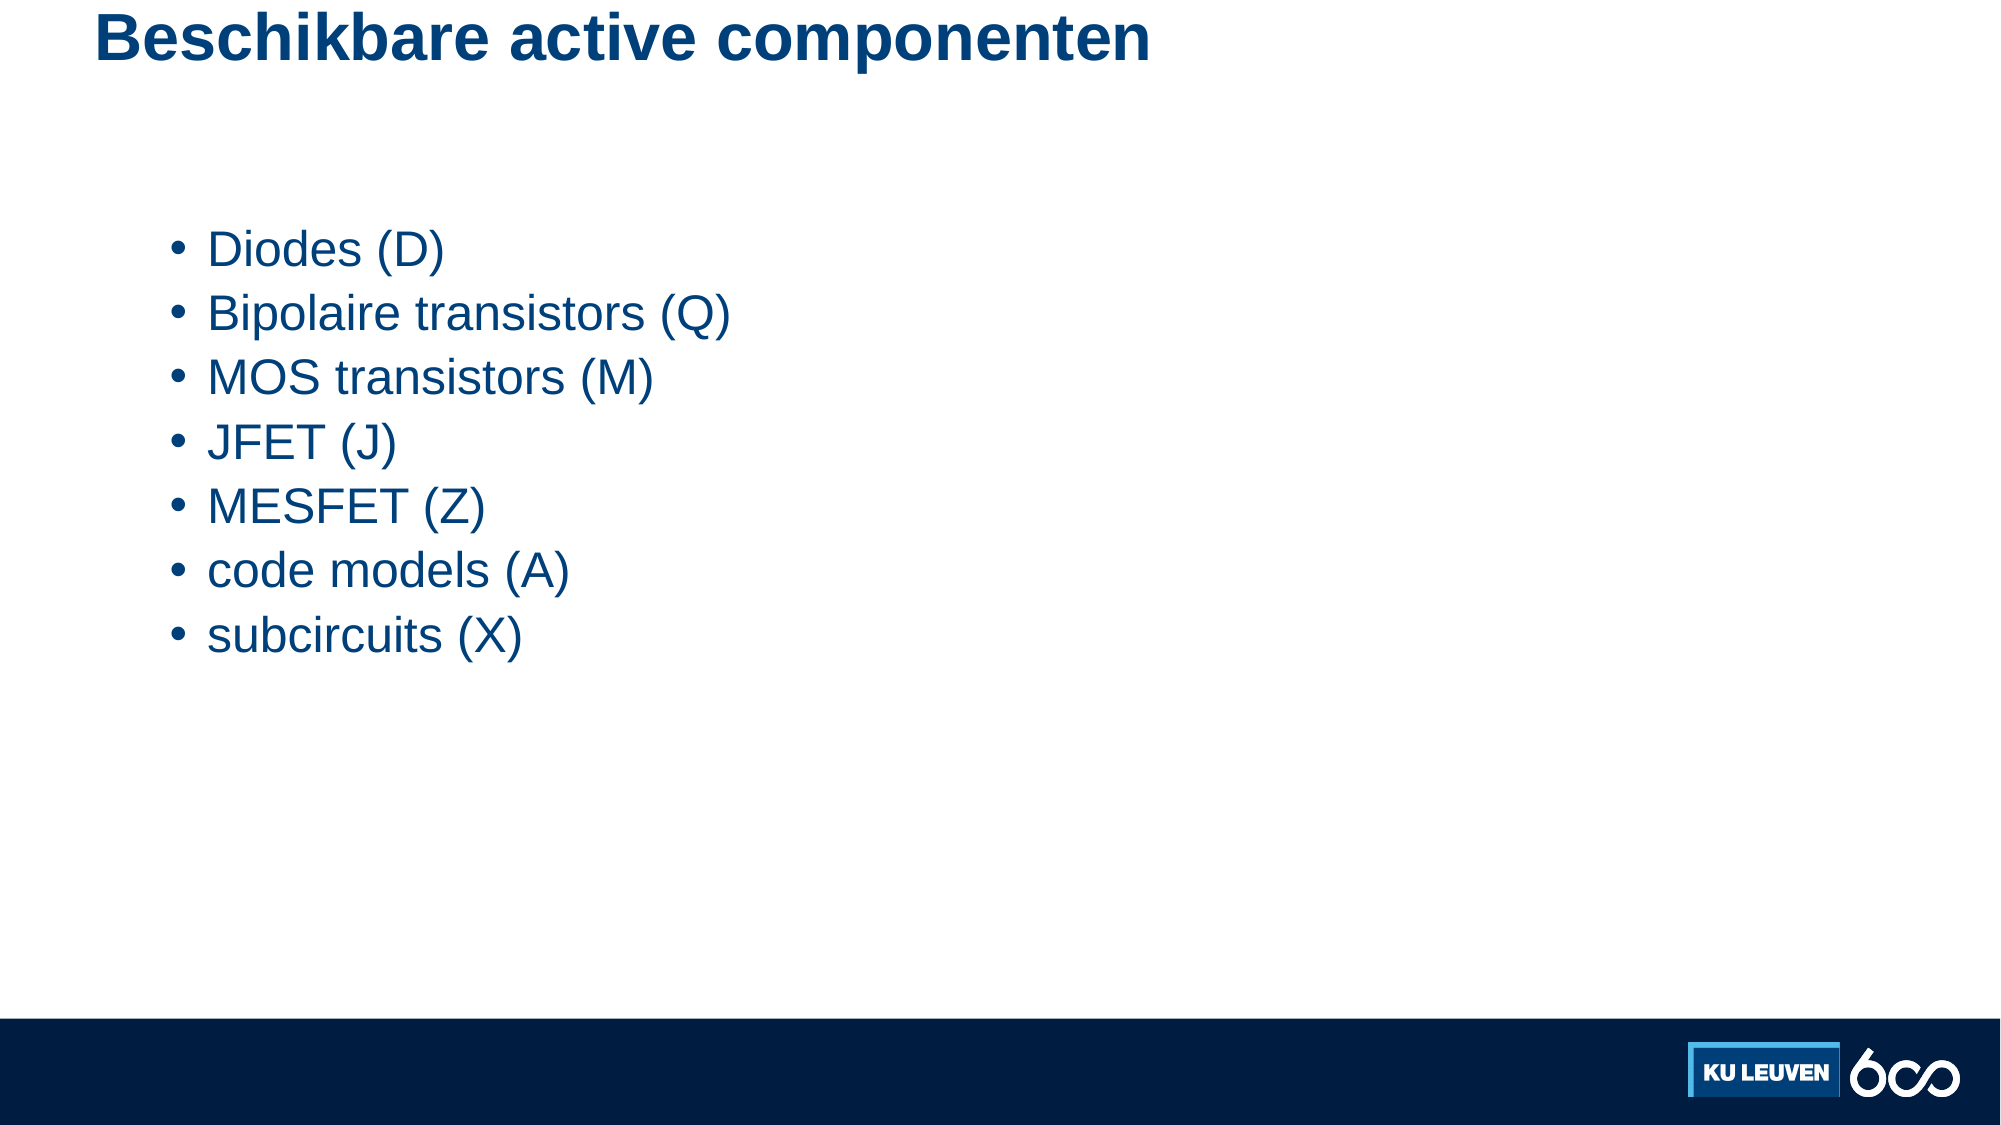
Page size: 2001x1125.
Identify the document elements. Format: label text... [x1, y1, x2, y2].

list Diodes (D) Bipolaire transistors (Q) MOS transistors (M) JFET (J) MESFET (Z) code models (A) subcircuits (X) [94, 142, 1900, 781]
title Beschikbare active componenten [94, 2, 1906, 110]
picture [1688, 1042, 1960, 1097]
